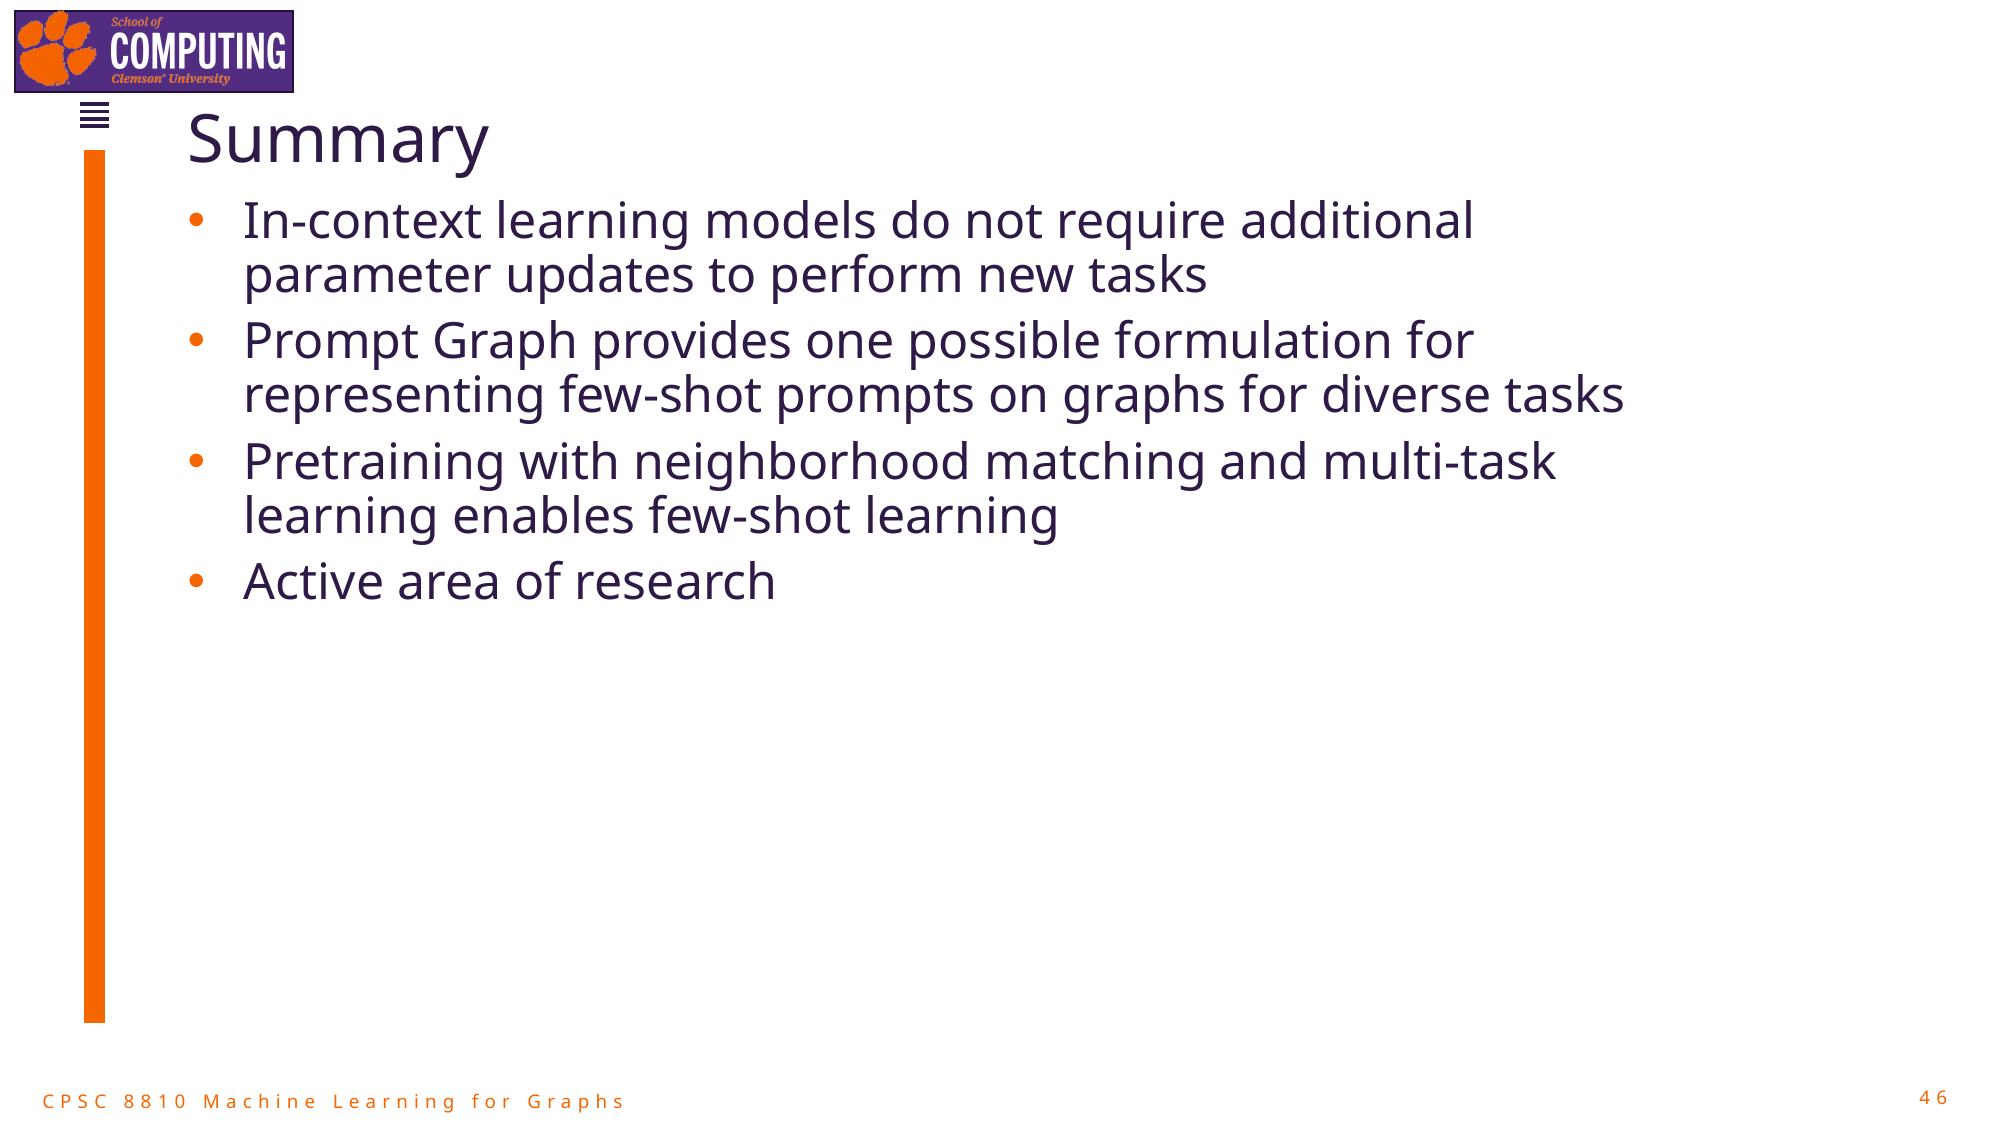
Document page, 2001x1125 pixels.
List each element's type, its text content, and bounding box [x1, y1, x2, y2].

list In-context learning models do not require additional parameter updates to perform new tasks Prompt Graph provides one possible formulation for representing few-shot prompts on graphs for diverse tasks Pretraining with neighborhood matching and multi-task learning enables few-shot learning Active area of research [187, 195, 1643, 615]
picture [18, 10, 285, 86]
title Summary [187, 104, 1913, 178]
